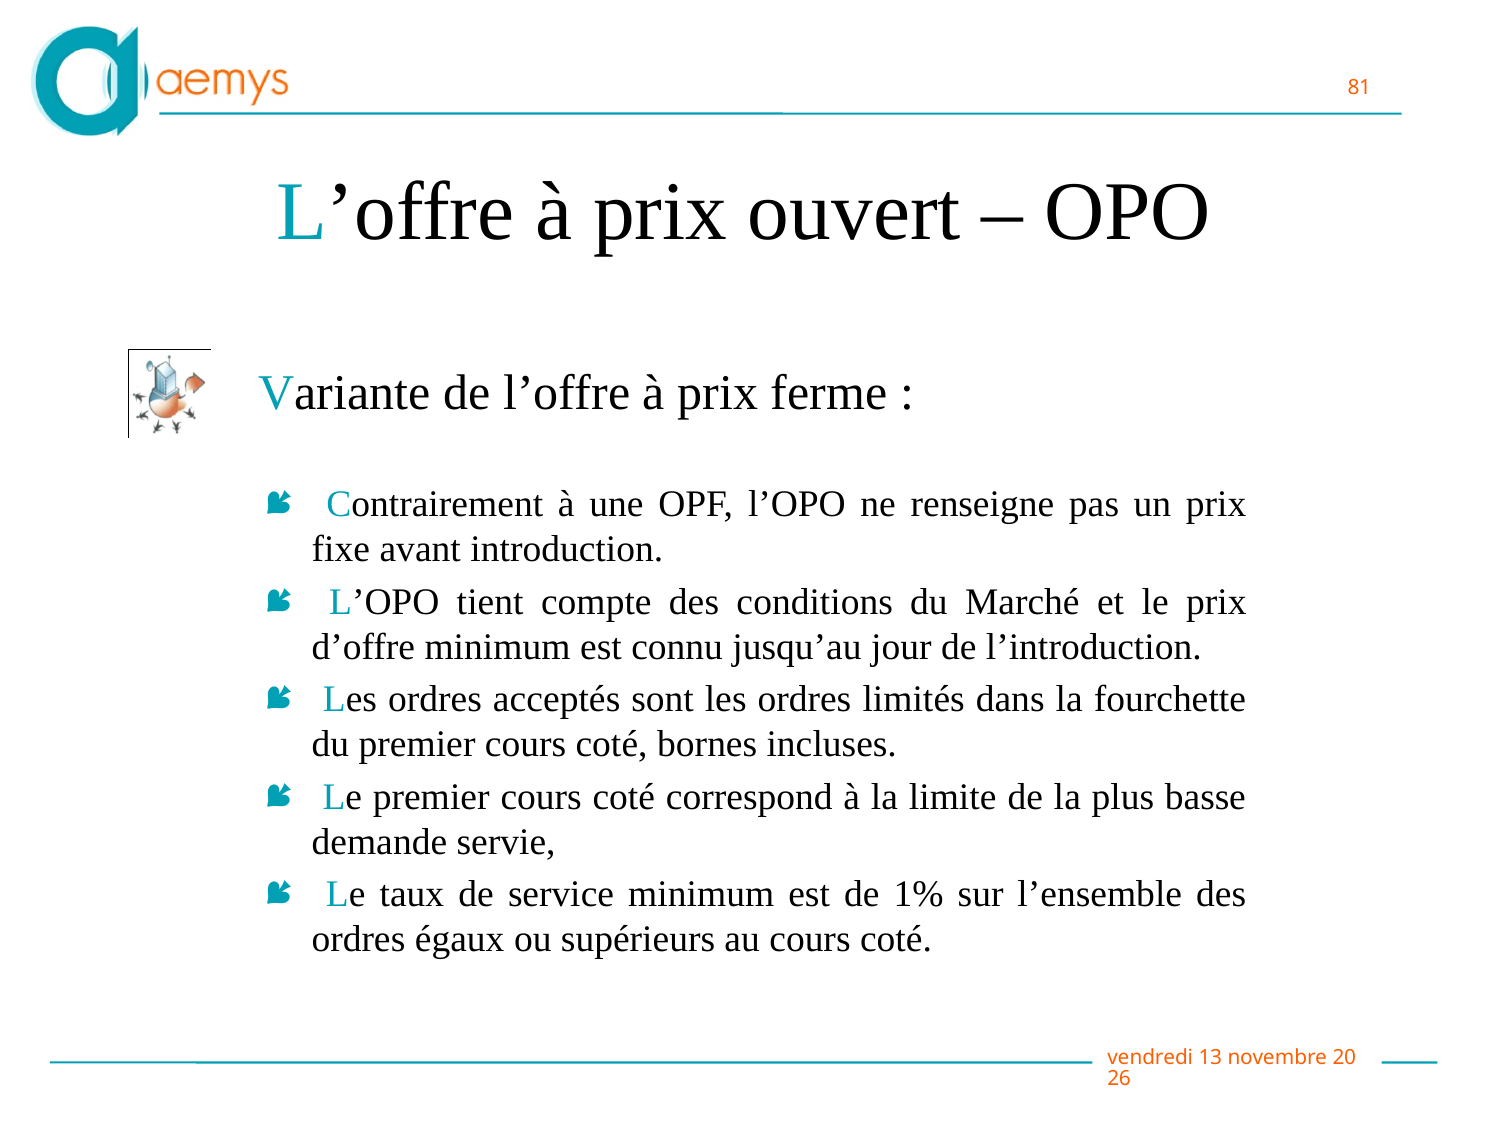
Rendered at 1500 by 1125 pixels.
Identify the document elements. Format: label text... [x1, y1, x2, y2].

text_box L’offre à prix ouvert – OPO [50, 112, 1438, 300]
picture [128, 349, 211, 438]
text_box Variante de l’offre à prix ferme : Contrairement à une OPF, l’OPO ne renseigne pas un prix fixe avant introduction. L’OPO tient compte des conditions du Marché et le prix d’offre minimum est connu jusqu’au jour de l’introduction. Les ordres acceptés sont les ordres limités dans la fourchette du premier cours coté, bornes incluses. Le premier cours coté correspond à la limite de la plus basse demande servie, Le taux de service minimum est de 1% sur l’ensemble des ordres égaux ou supérieurs au cours coté. [174, 352, 1263, 975]
picture [29, 24, 290, 138]
